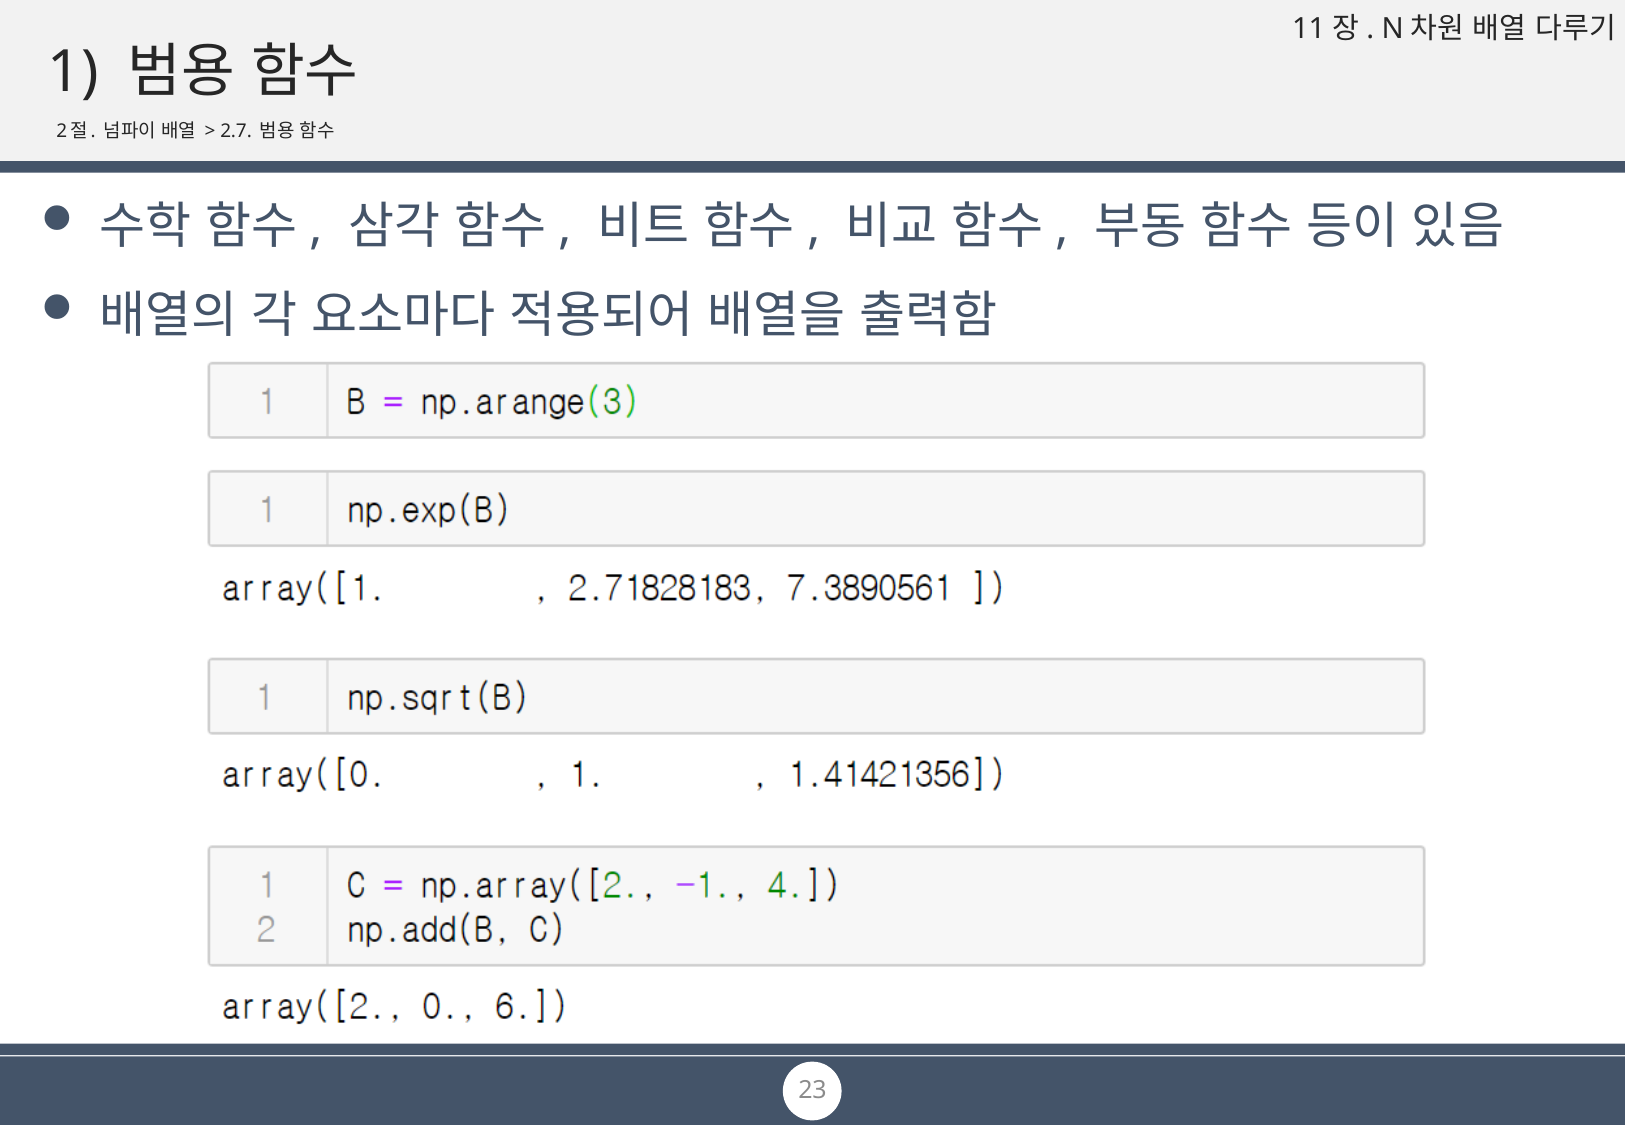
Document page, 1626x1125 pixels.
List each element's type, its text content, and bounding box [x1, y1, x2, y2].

slide_number 23 [629, 1061, 996, 1121]
list 2절. 넘파이 배열 > 2.7. 범용 함수 [44, 113, 1592, 149]
picture [196, 349, 1440, 1029]
list 수학 함수, 삼각 함수, 비트 함수, 비교 함수, 부동 함수 등이 있음 배열의 각 요소마다 적용되어 배열을 출력함 [26, 173, 1592, 1032]
title 1) 범용 함수 [32, 30, 1592, 114]
